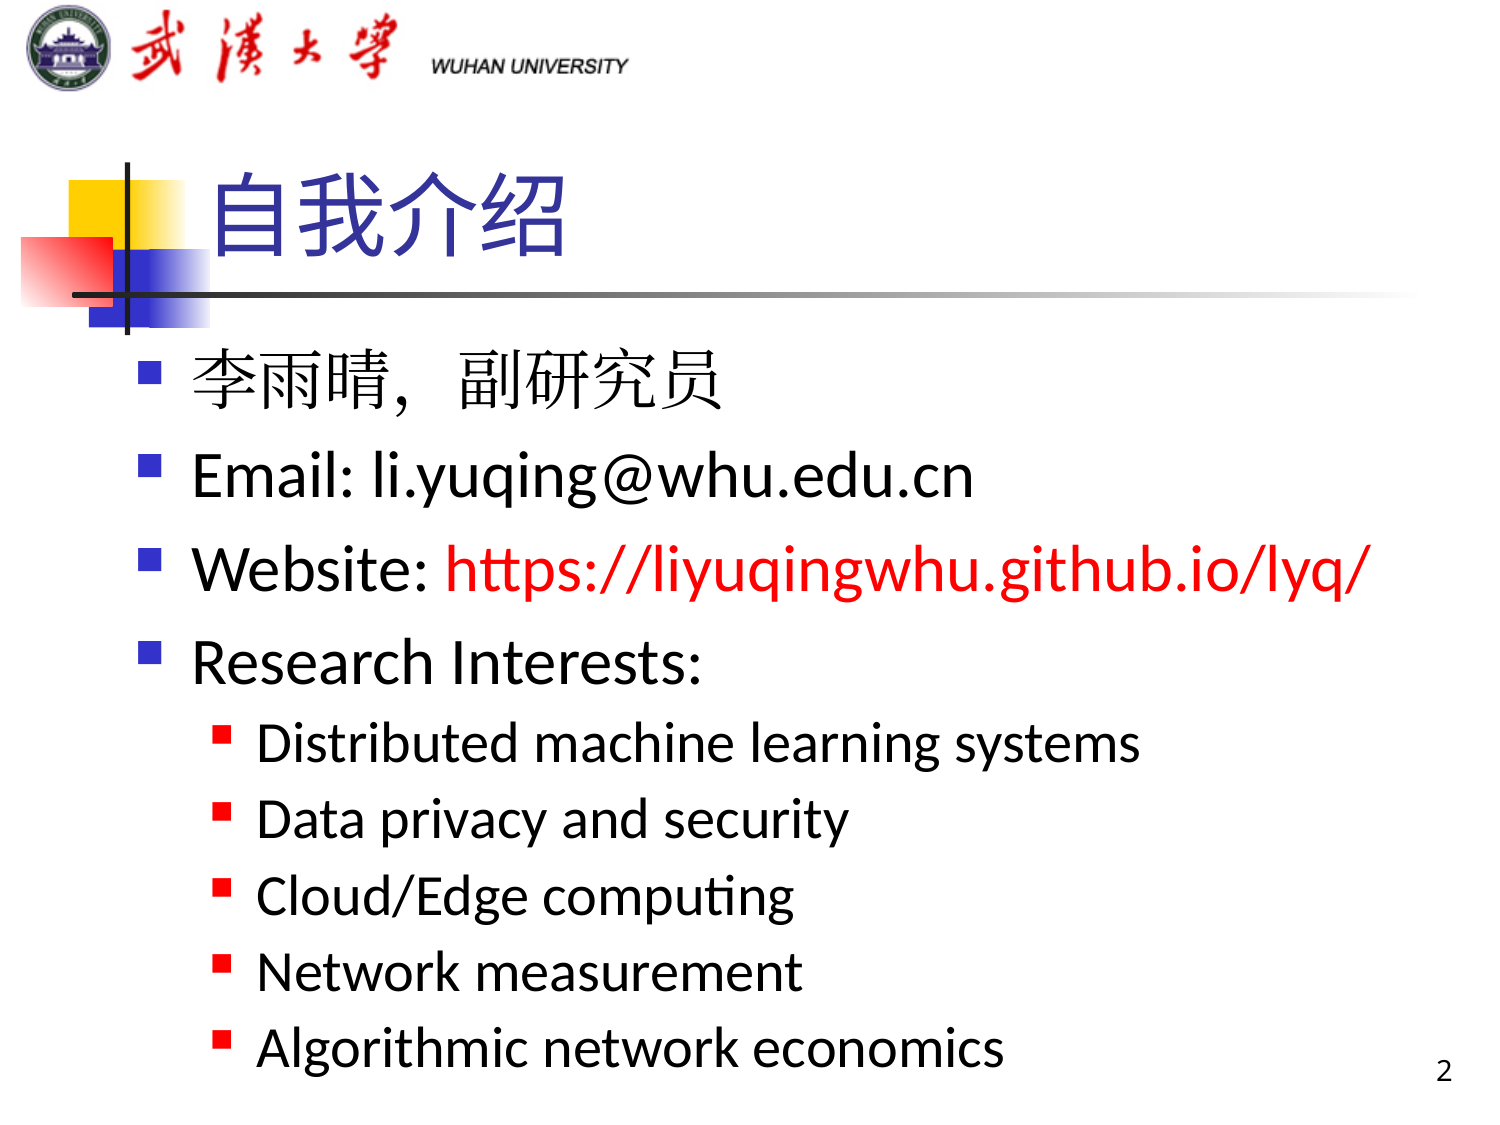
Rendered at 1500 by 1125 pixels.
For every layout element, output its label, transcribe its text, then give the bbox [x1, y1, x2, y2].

picture [0, 0, 643, 93]
list 李雨晴，副研究员 Email: li.yuqing@whu.edu.cn Website: https://liyuqingwhu.github.io/lyq/ Research Interests: Distributed machine learning systems Data privacy and security Cloud/Edge computing Network measurement Algorithmic network economics [119, 330, 1500, 1006]
text_box 自我介绍 [188, 35, 1468, 275]
slide_number 2 [1155, 1024, 1468, 1100]
